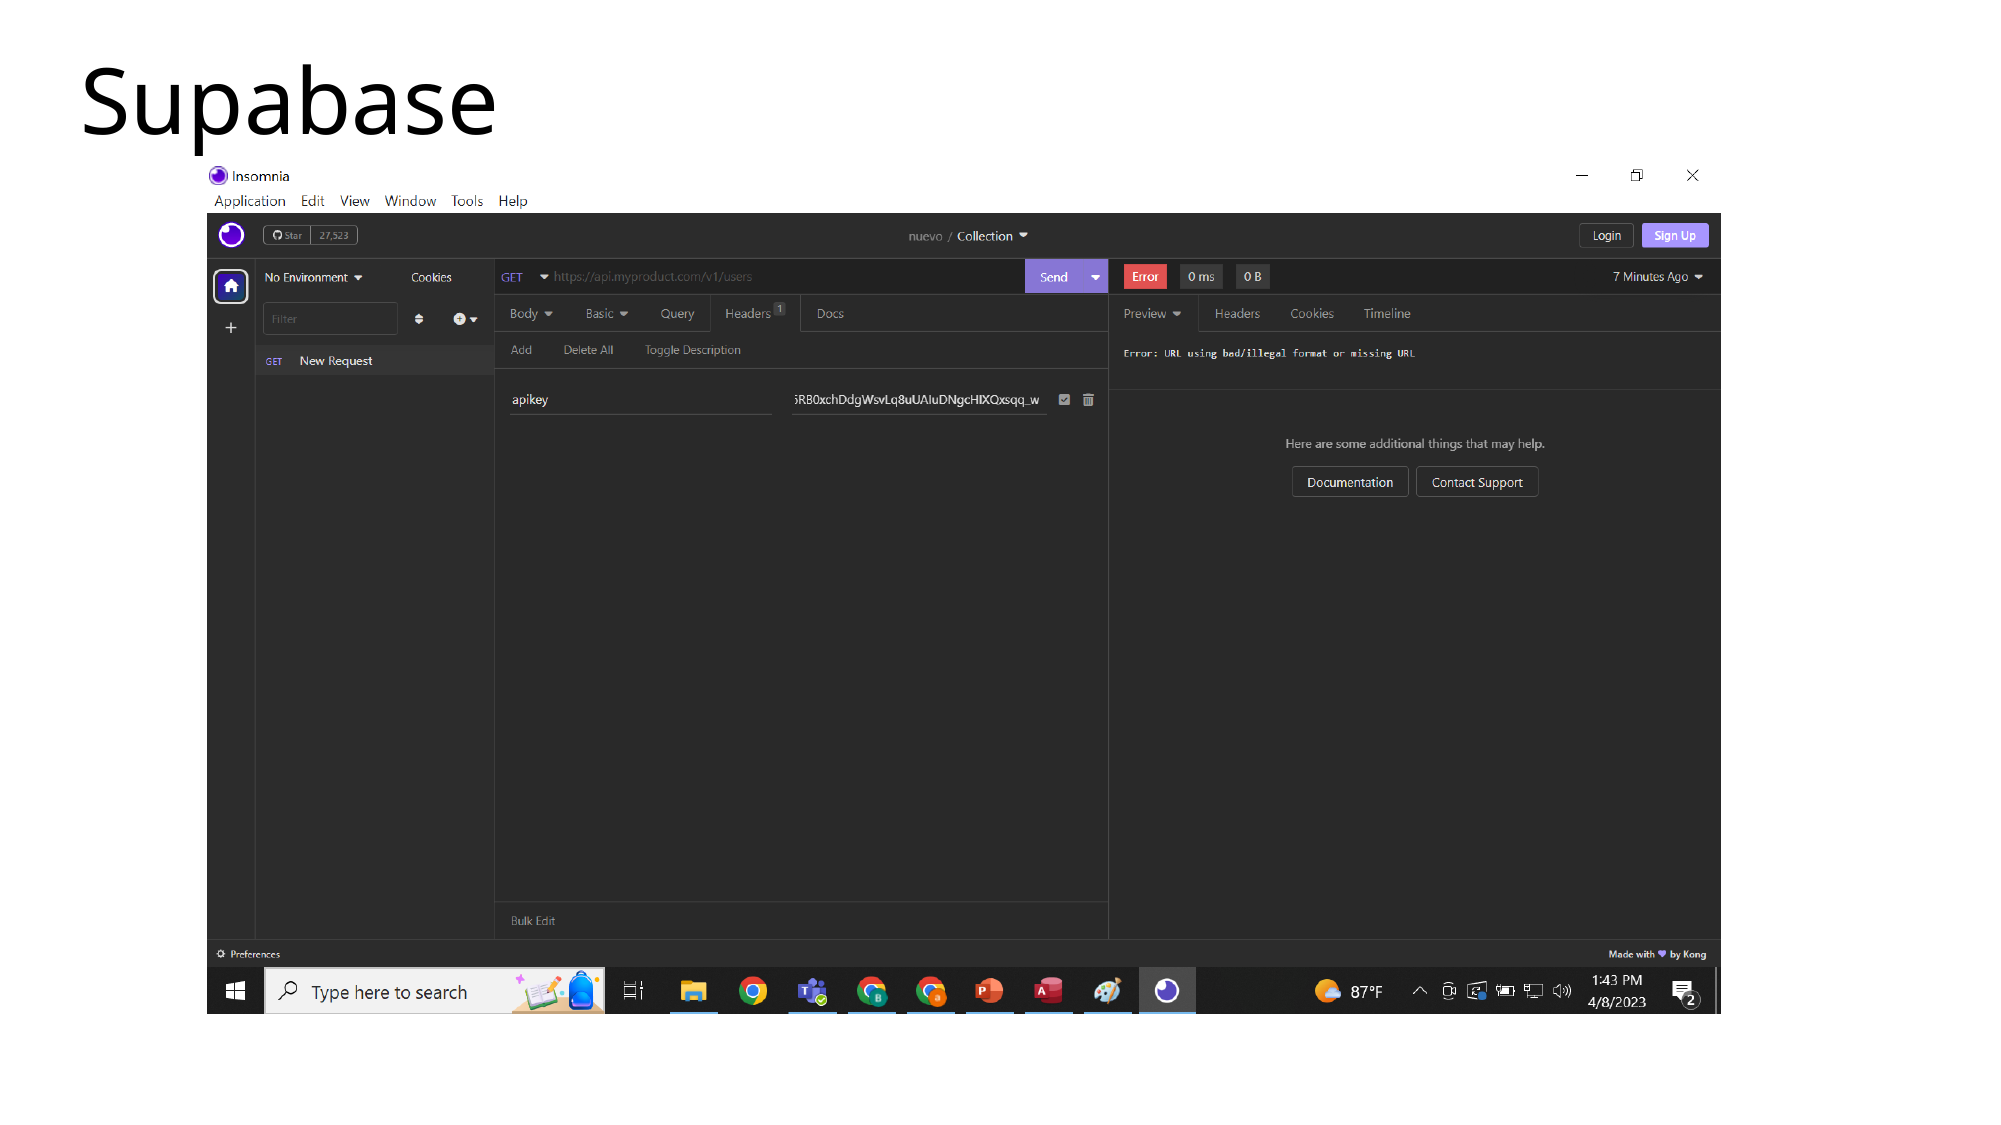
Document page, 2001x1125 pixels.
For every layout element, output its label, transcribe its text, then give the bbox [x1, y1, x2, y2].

title Supabase [65, 47, 1893, 163]
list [207, 162, 1721, 1014]
